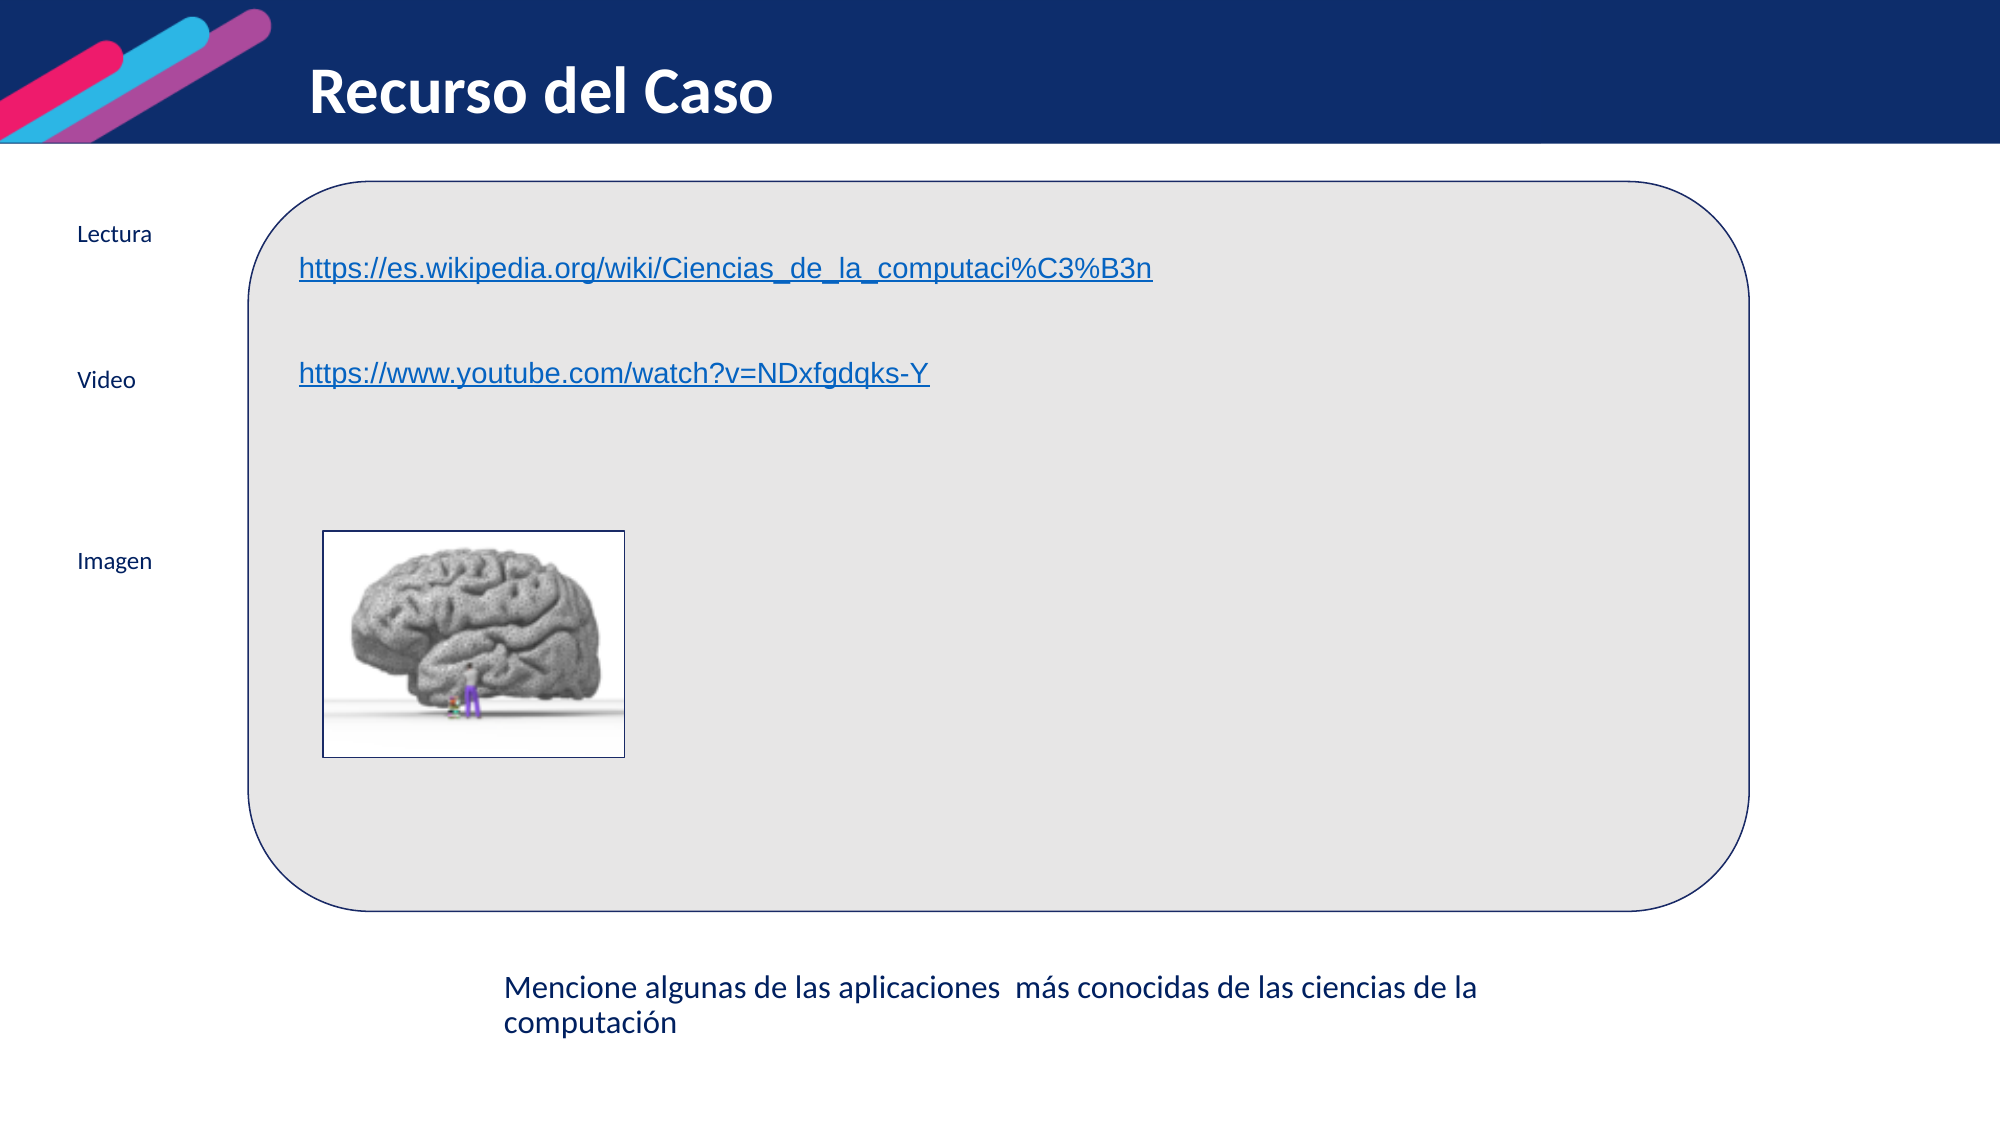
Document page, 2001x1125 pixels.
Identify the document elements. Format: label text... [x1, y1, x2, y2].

text_box Lectura [62, 213, 287, 287]
title Recurso del Caso [294, 22, 1892, 136]
text_box Imagen [62, 540, 248, 614]
text_box Video [62, 359, 248, 433]
picture [0, 0, 1541, 144]
text_box Mencione algunas de las aplicaciones más conocidas de las ciencias de la computación [489, 962, 1651, 1048]
picture [323, 531, 625, 758]
text_box https://es.wikipedia.org/wiki/Ciencias_de_la_computaci%C3%B3n https://www.youtube.com/watch?v=NDxfgdqks-Y [248, 181, 1750, 912]
